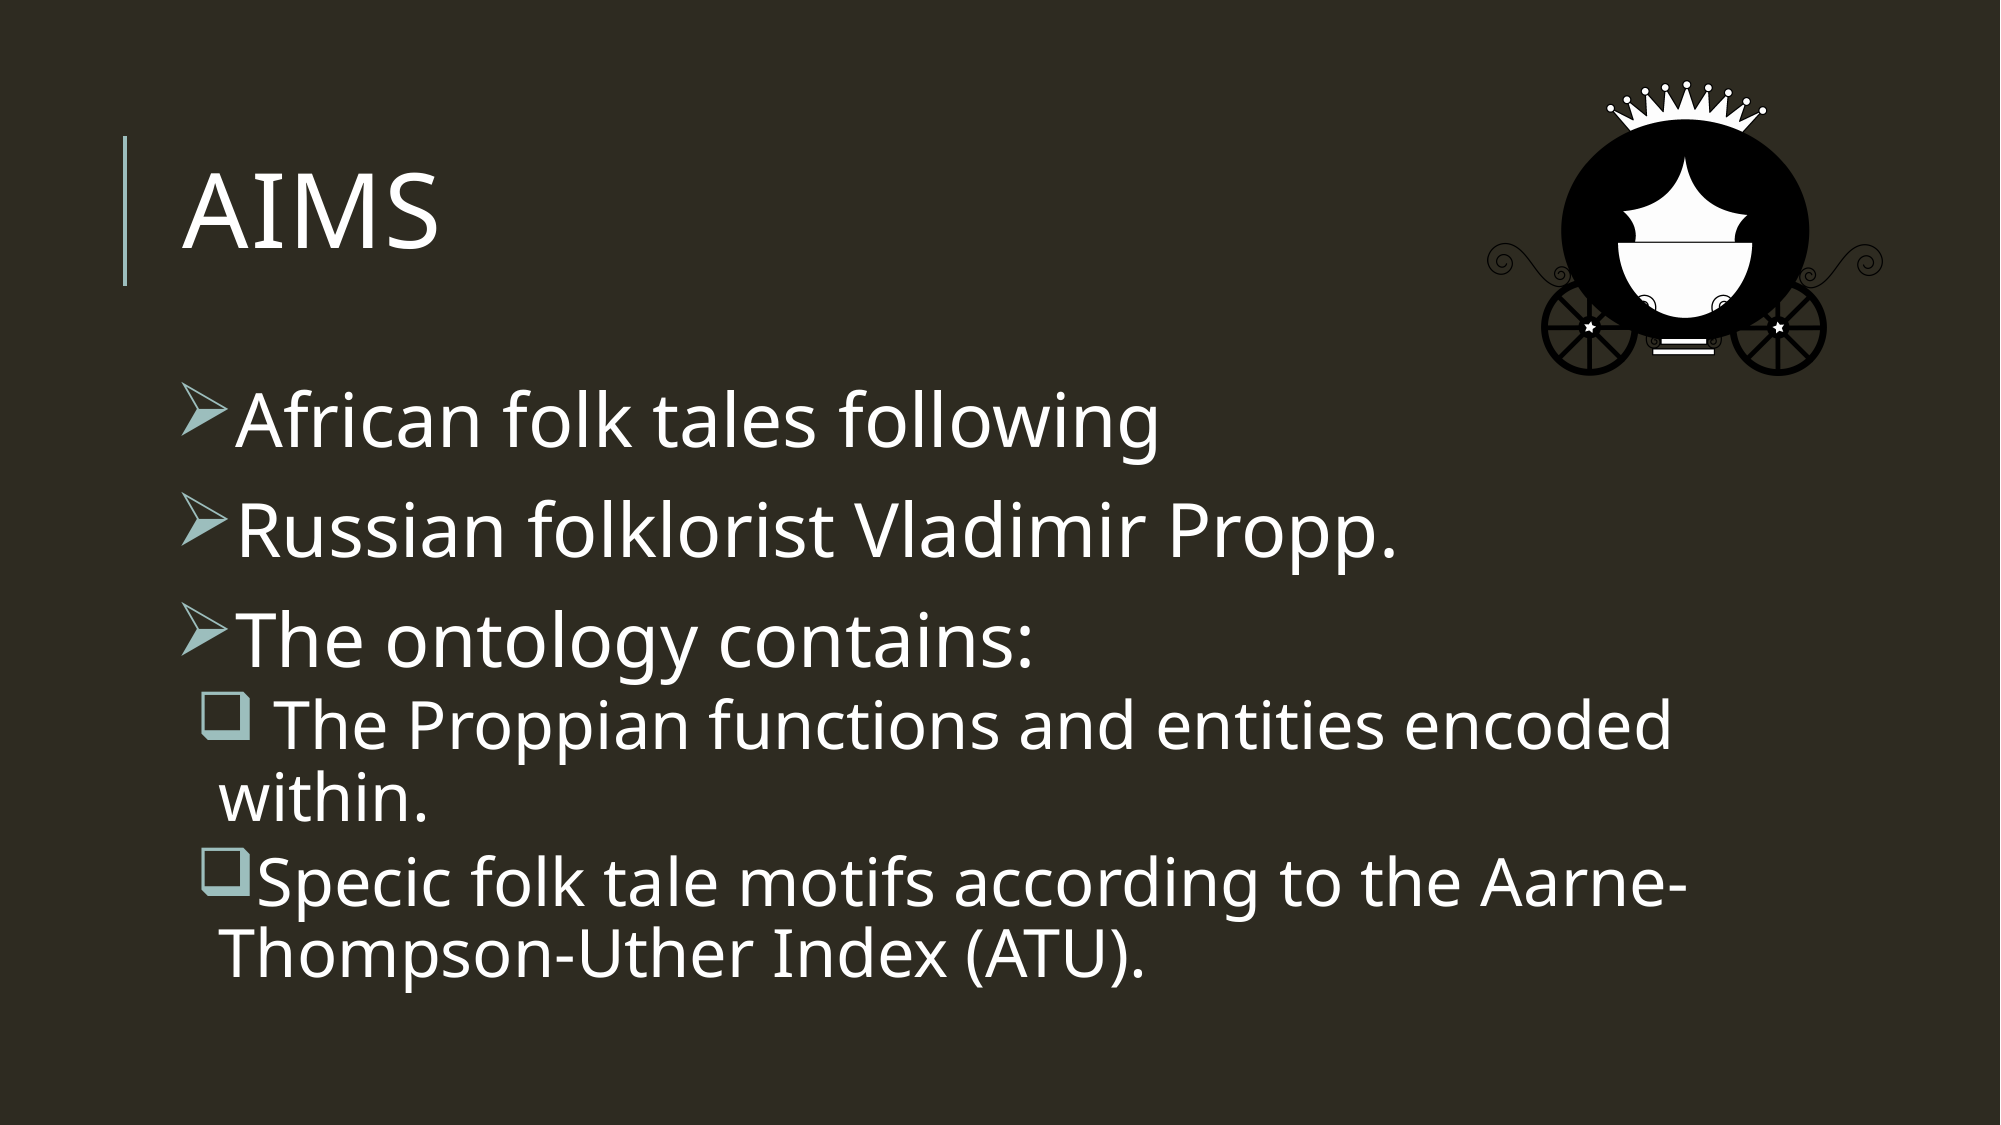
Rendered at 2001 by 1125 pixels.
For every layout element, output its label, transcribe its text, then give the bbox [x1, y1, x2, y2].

list African folk tales following Russian folklorist Vladimir Propp. The ontology contains: The Proppian functions and entities encoded within. Specic folk tale motifs according to the Aarne-Thompson-Uther Index (ATU). [168, 375, 1763, 1035]
picture [1487, 80, 1883, 377]
title Aims [168, 96, 1480, 342]
